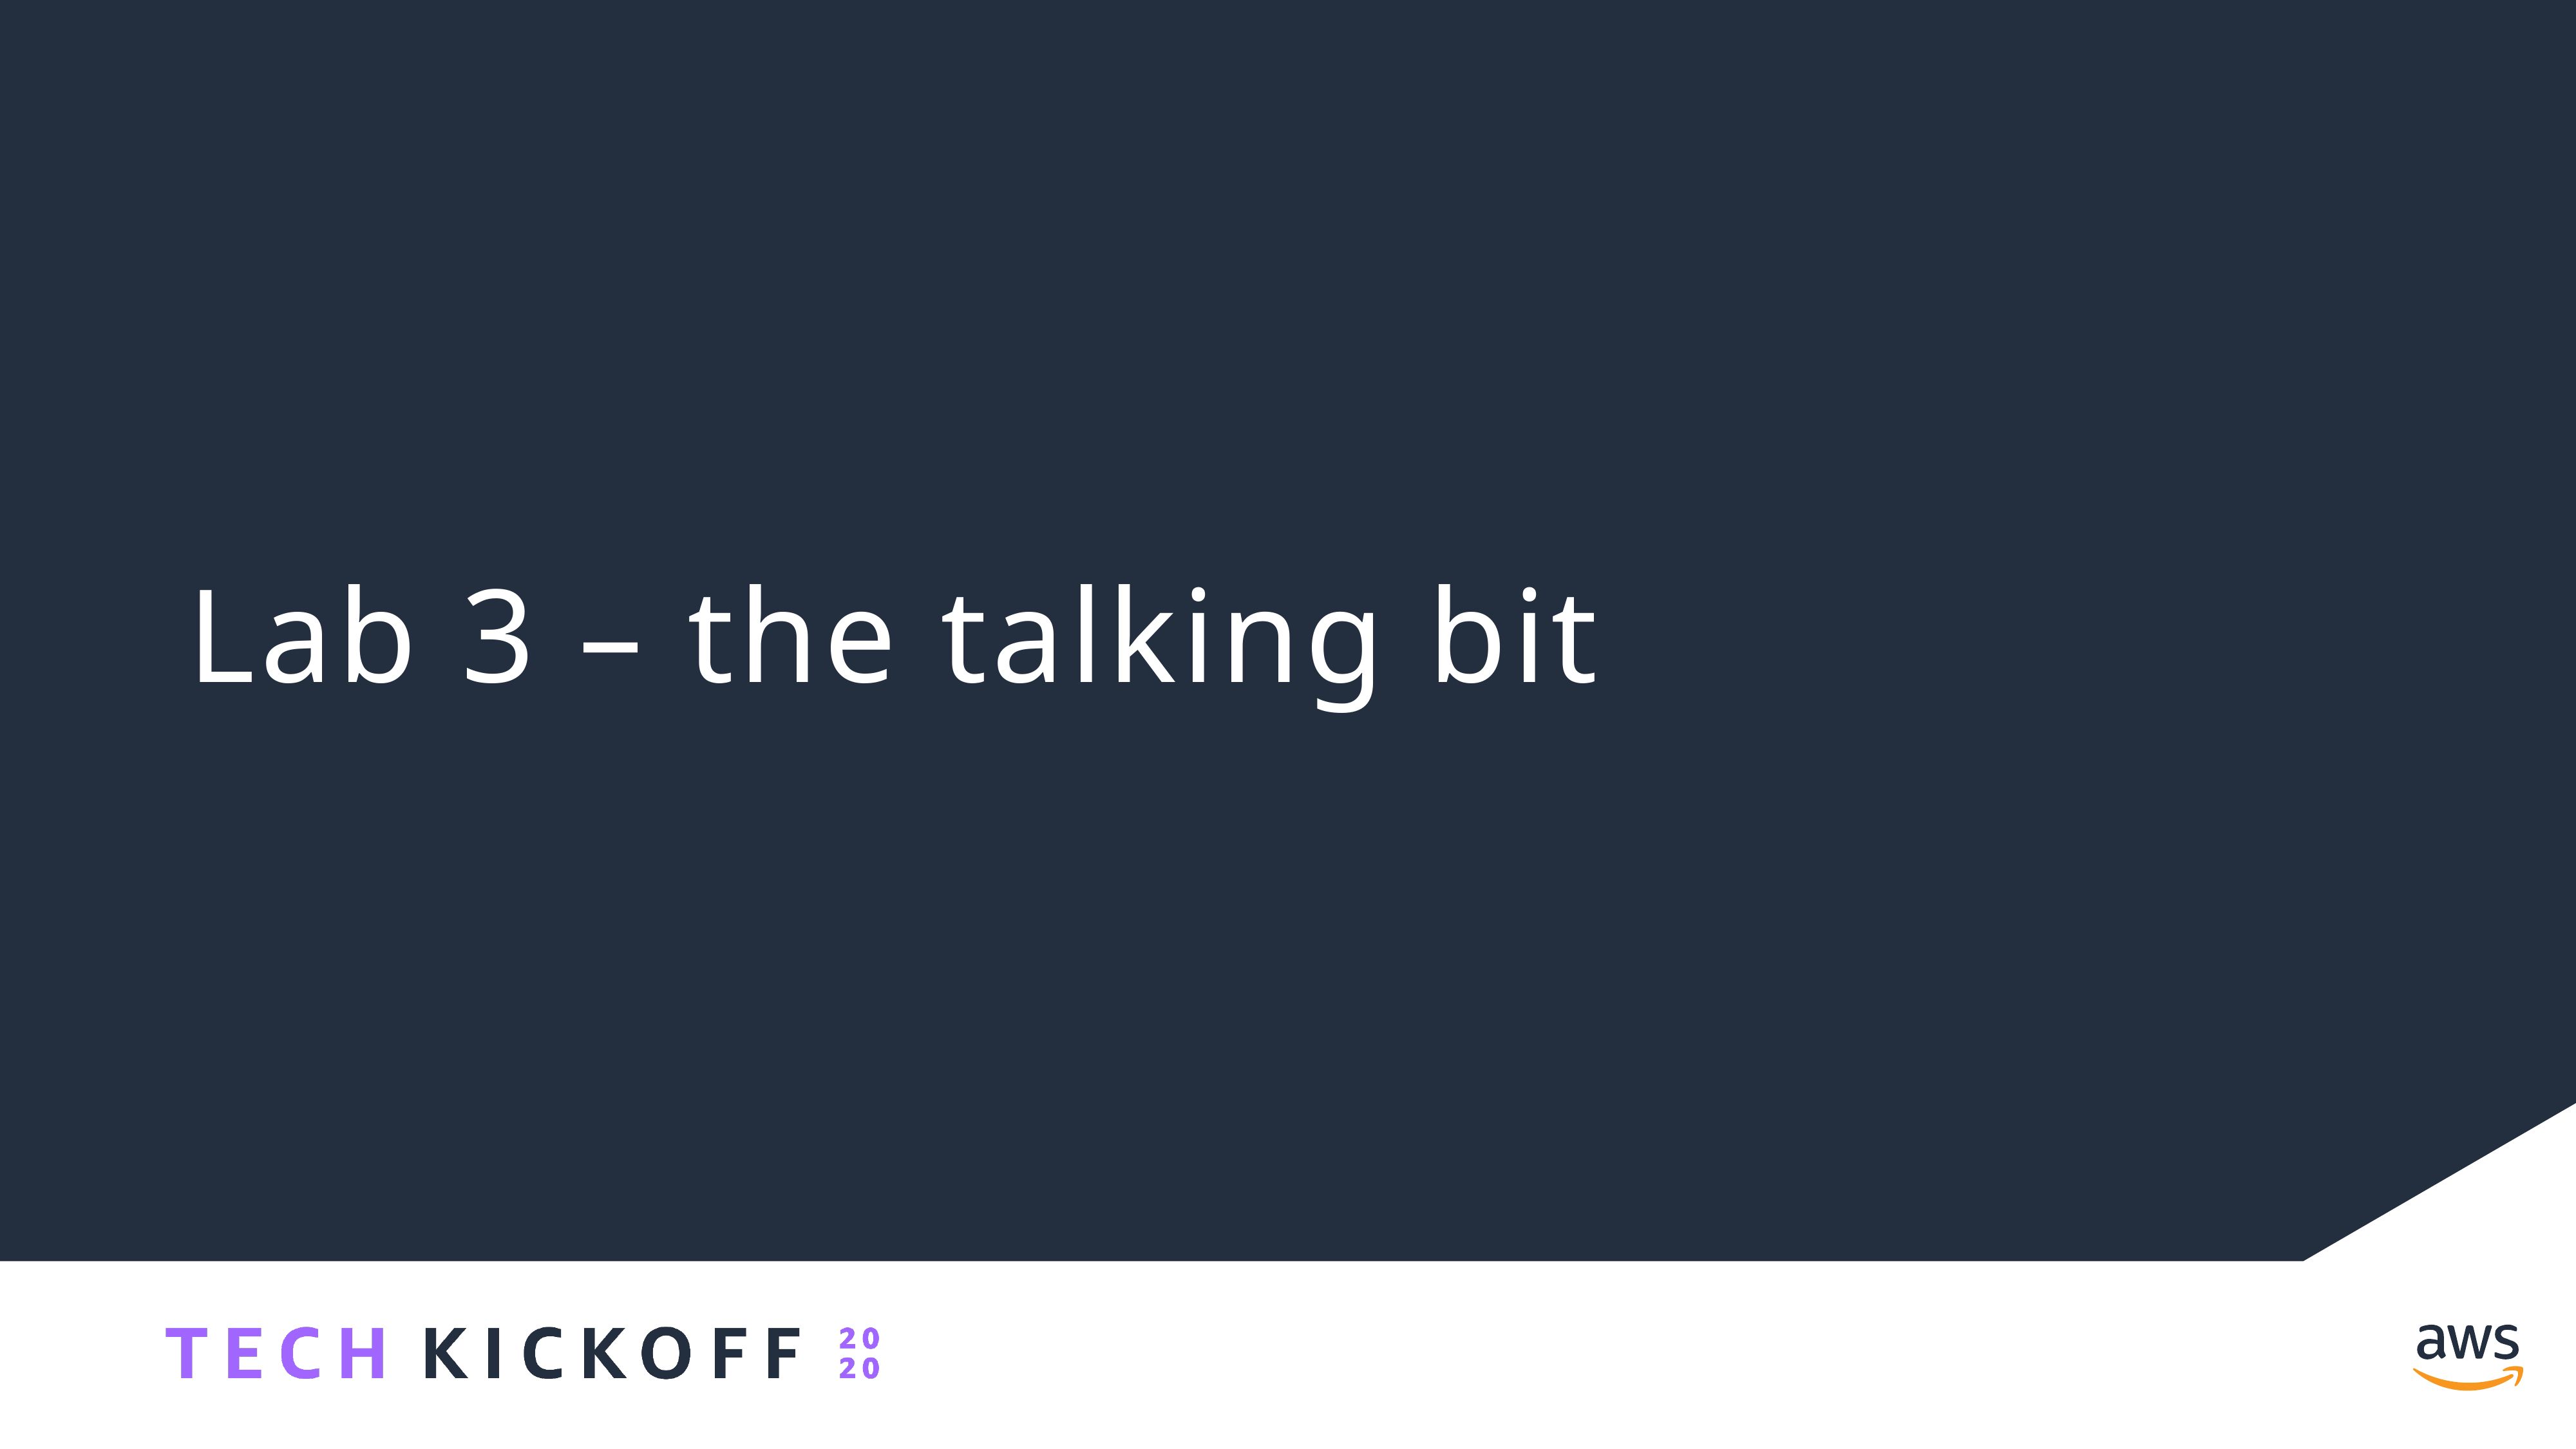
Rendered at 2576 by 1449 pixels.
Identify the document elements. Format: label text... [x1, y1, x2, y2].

picture [0, 1148, 1049, 1449]
title Lab 3 – the talking bit [187, 451, 2389, 810]
